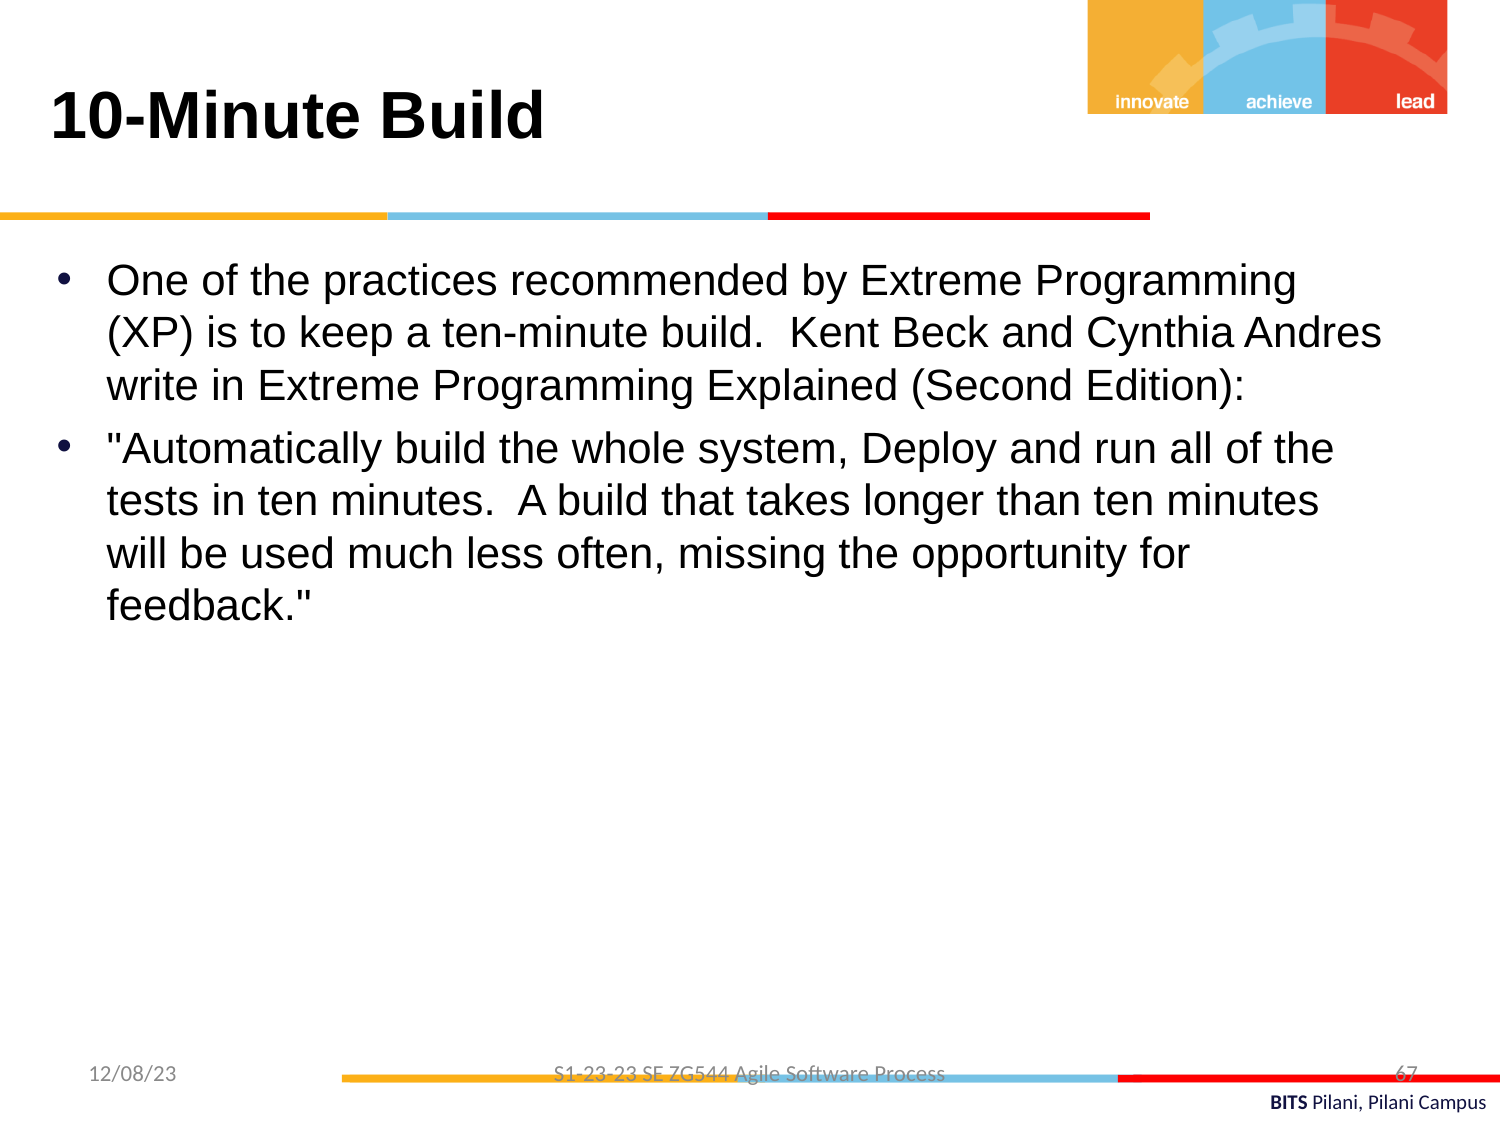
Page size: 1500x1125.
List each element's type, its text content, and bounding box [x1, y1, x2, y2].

text_box 12/08/23 [81, 1052, 419, 1093]
text_box 10-Minute Build [44, 24, 1069, 213]
text_box S1-23-23 SE ZG544 Agile Software Process [519, 1052, 981, 1093]
picture [1087, 0, 1448, 114]
slide_number 67 [1385, 1054, 1426, 1091]
list One of the practices recommended by Extreme Programming (XP) is to keep a ten-minute build. Kent Beck and Cynthia Andres write in Extreme Programming Explained (Second Edition): "Automatically build the whole system, Deploy and run all of the tests in ten minutes. A build that takes longer than ten minutes will be used much less often, missing the opportunity for feedback." [49, 244, 1401, 988]
